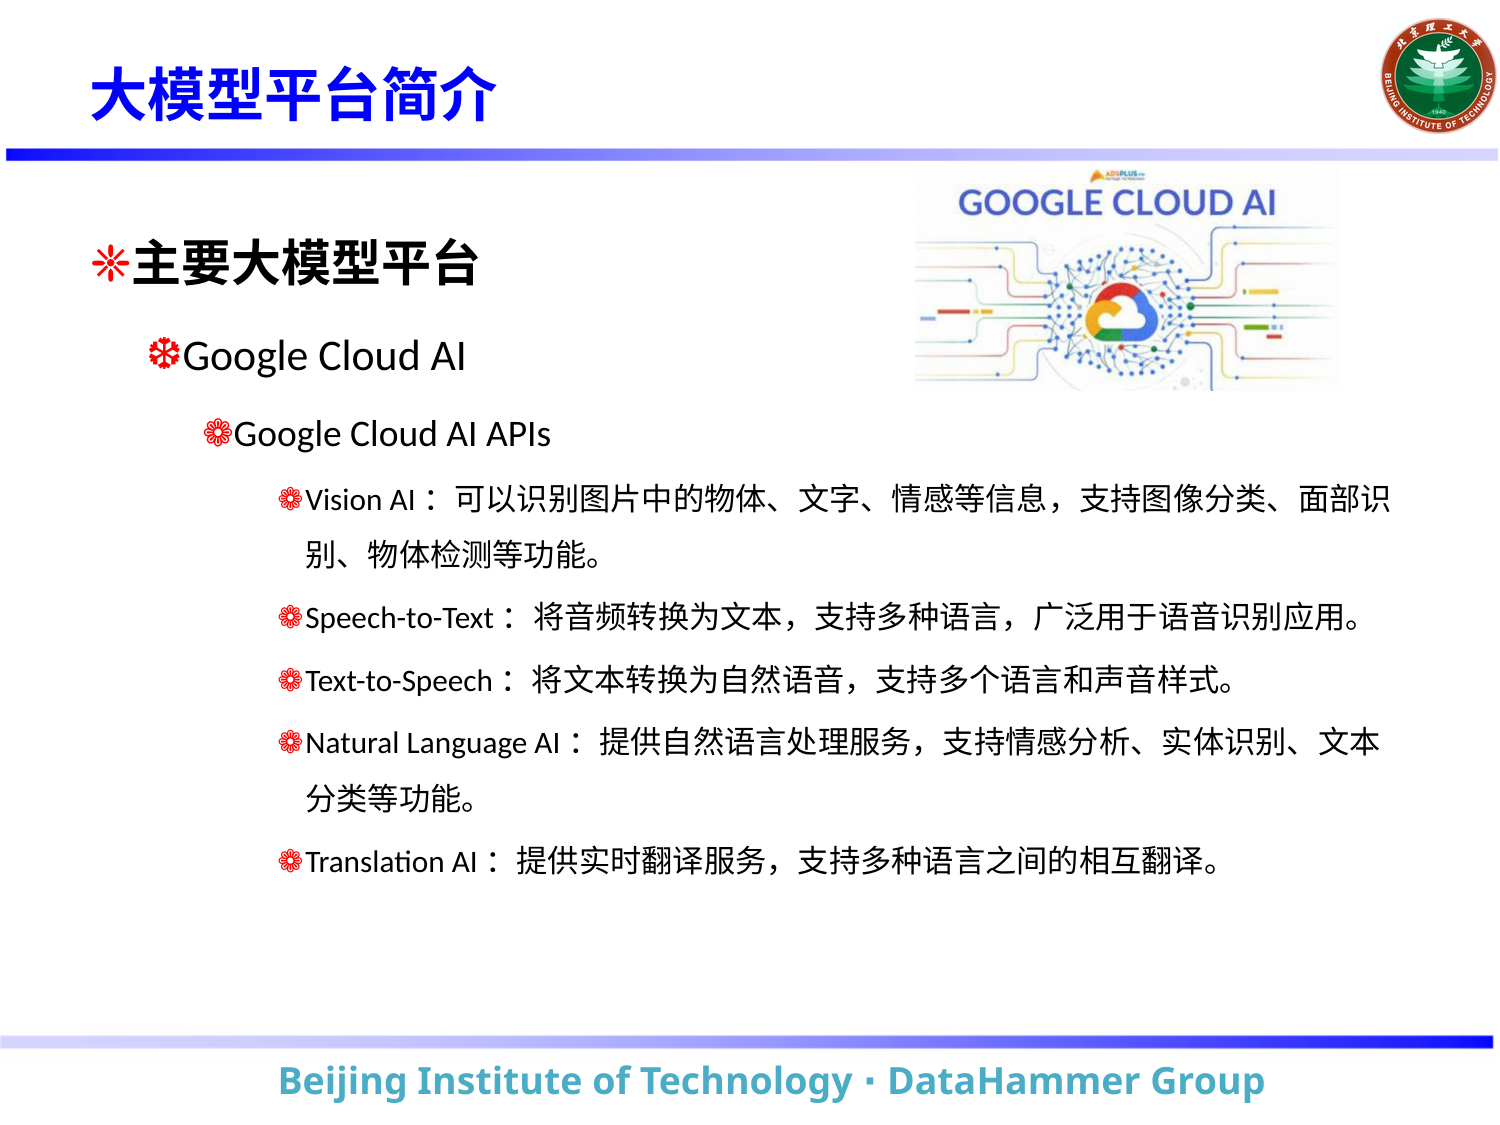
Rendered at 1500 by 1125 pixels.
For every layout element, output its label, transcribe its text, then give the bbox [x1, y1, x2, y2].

picture [0, 16, 1500, 392]
list 主要大模型平台 Google Cloud AI Google Cloud AI APIs Vision AI：可以识别图片中的物体、文字、情感等信息，支持图像分类、面部识别、物体检测等功能。 Speech-to-Text：将音频转换为文本，支持多种语言，广泛用于语音识别应用。 Text-to-Speech：将文本转换为自然语音，支持多个语言和声音样式。 Natural Language AI：提供自然语言处理服务，支持情感分析、实体识别、文本分类等功能。 Translation AI：提供实时翻译服务，支持多种语言之间的相互翻译。 [74, 194, 1426, 767]
picture [0, 1028, 1498, 1063]
title 大模型平台简介 [74, 34, 1378, 152]
